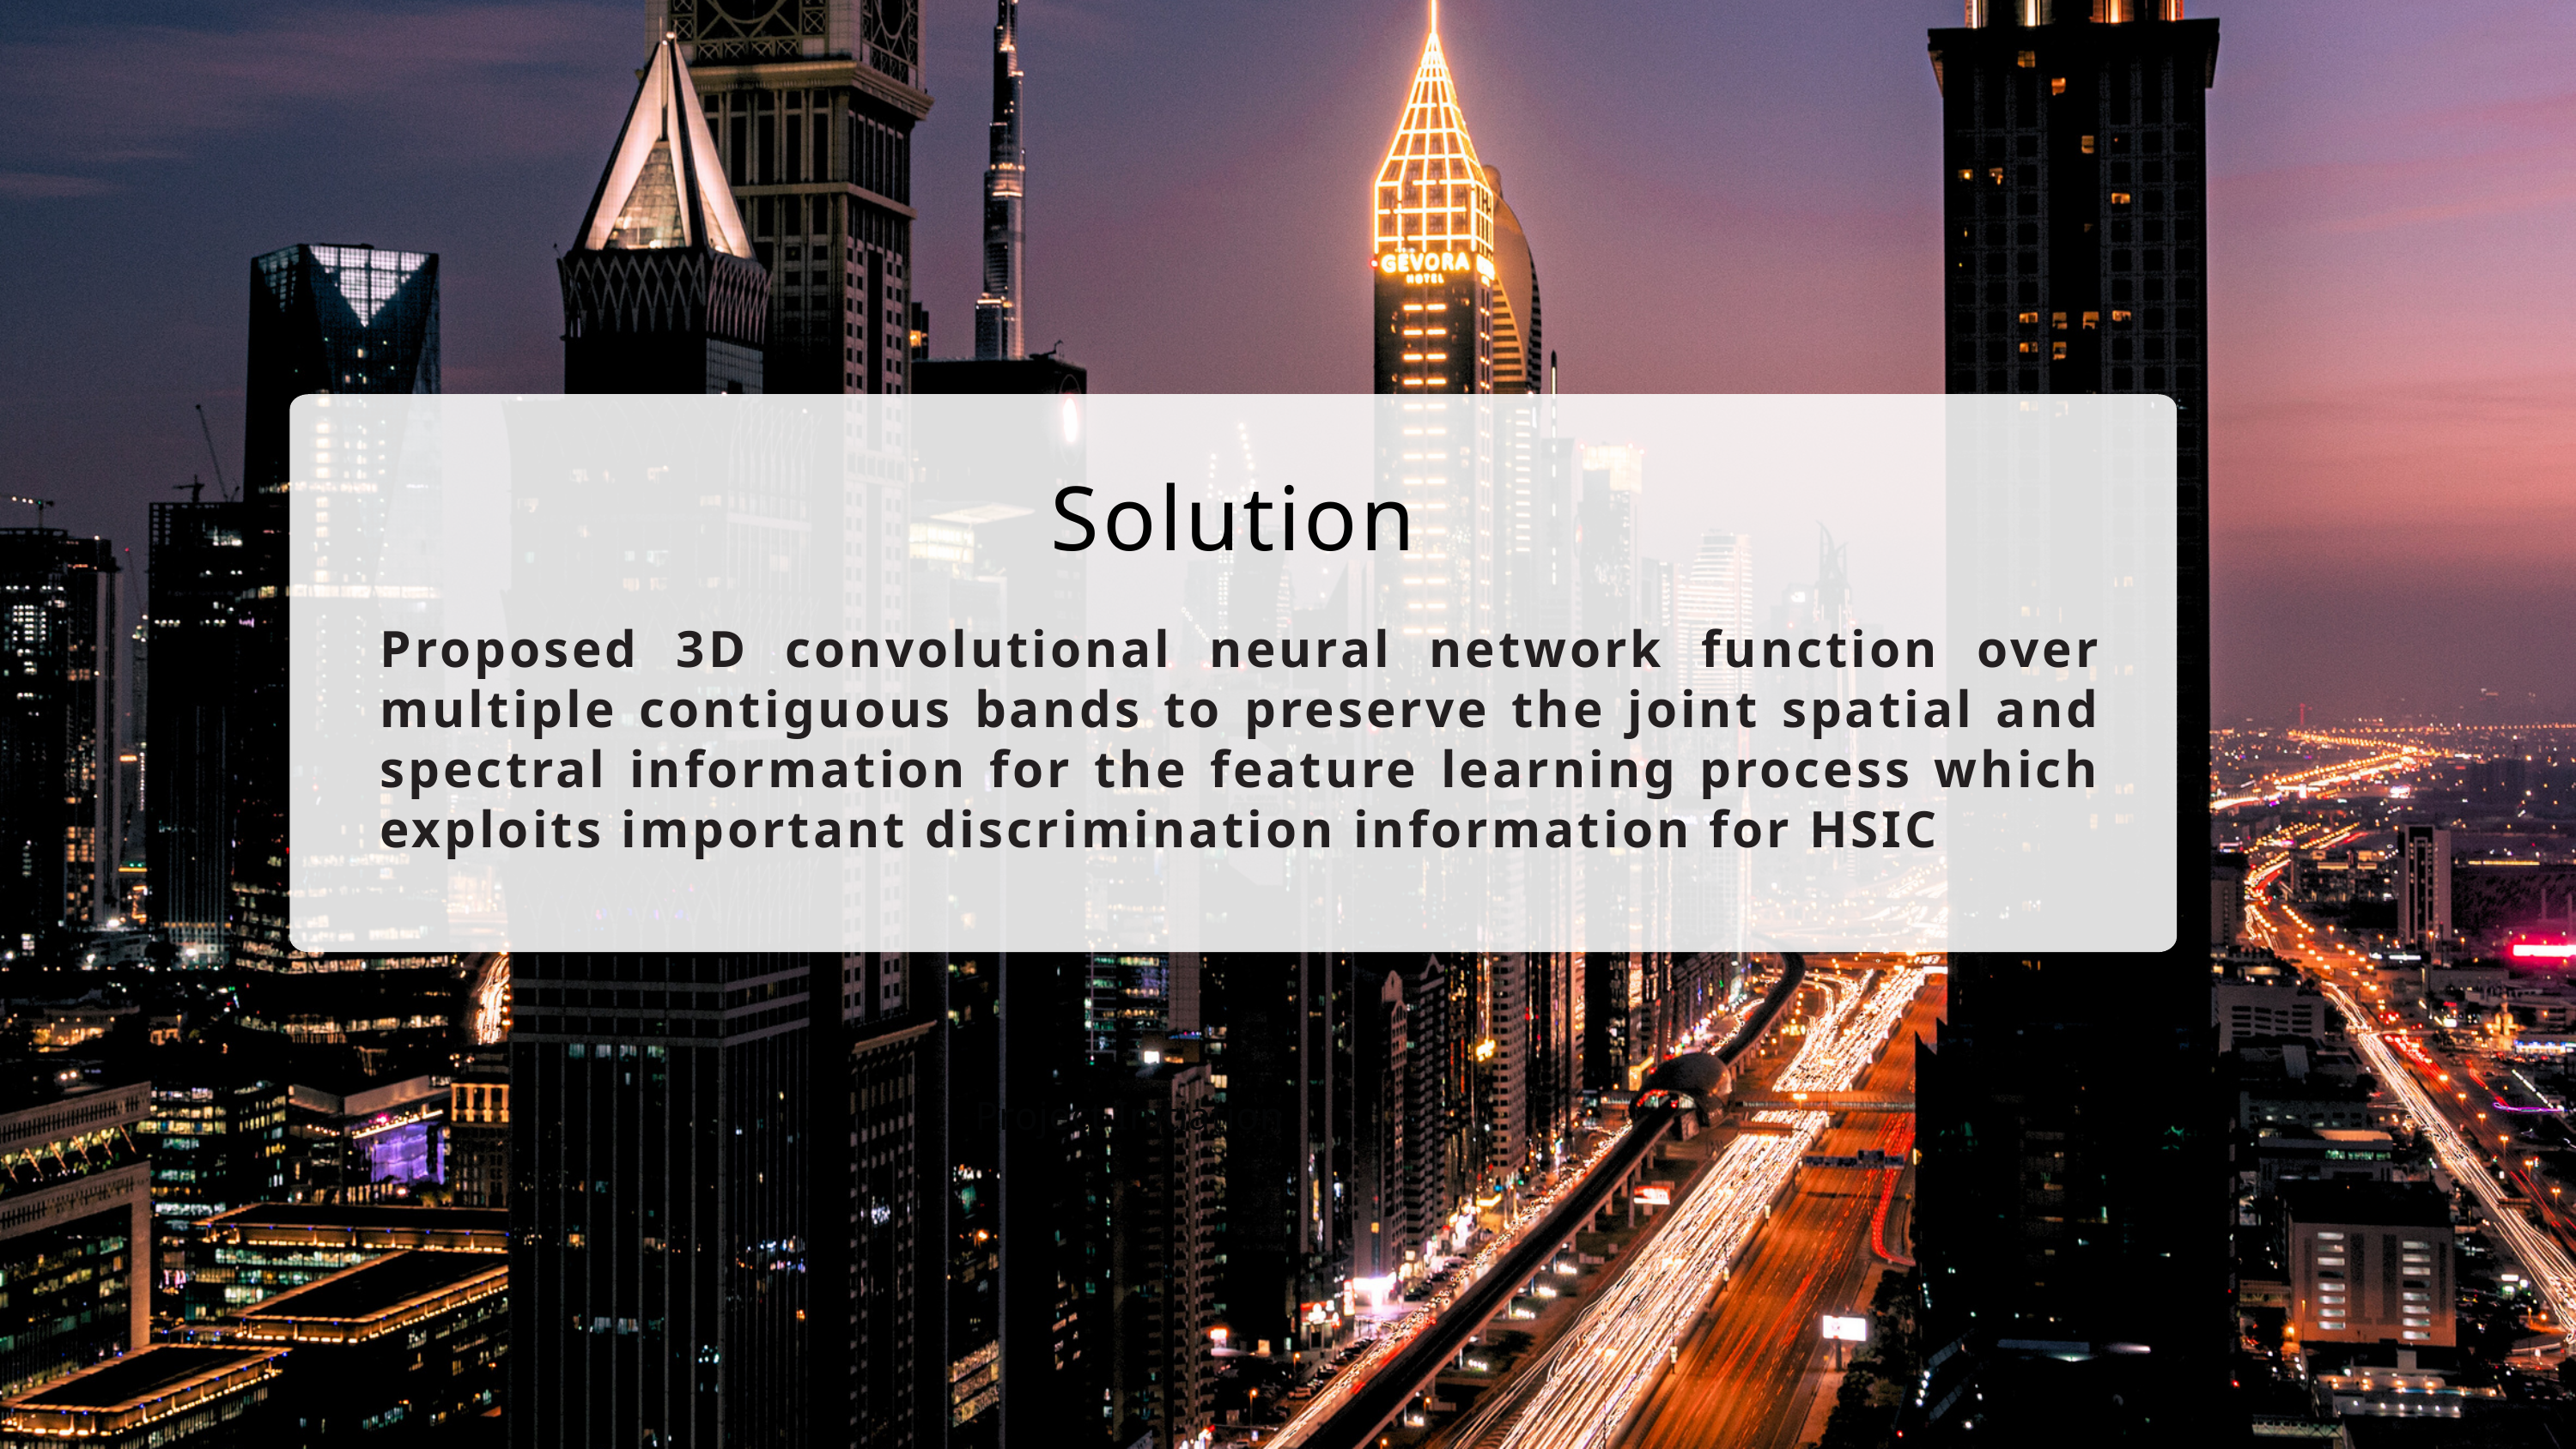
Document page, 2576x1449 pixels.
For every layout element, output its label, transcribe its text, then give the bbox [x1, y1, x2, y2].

text_box Project Initiation [931, 1084, 1327, 1138]
text_box [0, 0, 2576, 1449]
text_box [289, 393, 2178, 953]
